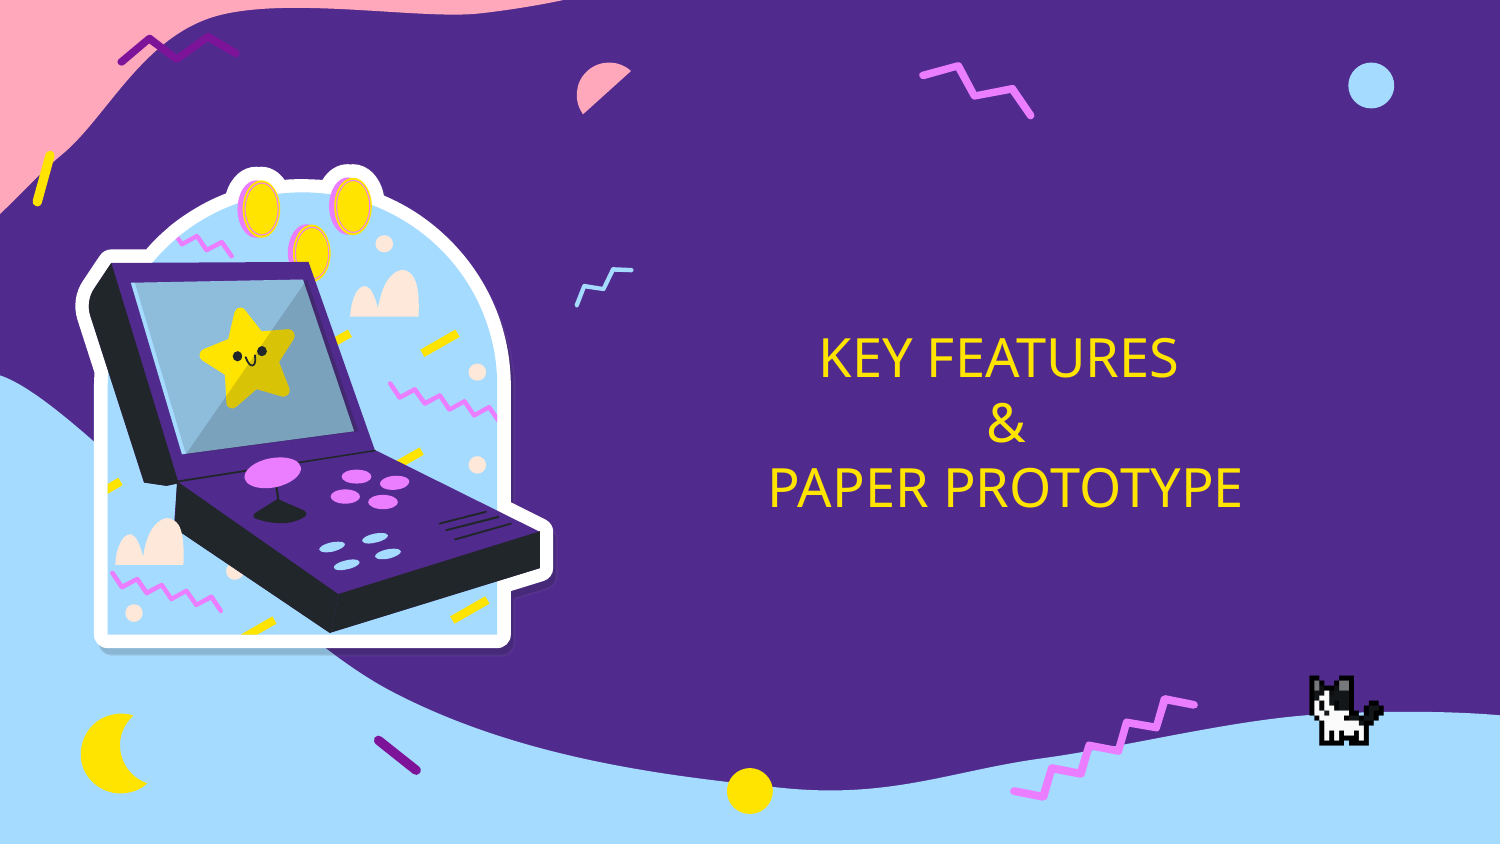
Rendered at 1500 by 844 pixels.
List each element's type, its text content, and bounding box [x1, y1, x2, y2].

picture [1289, 655, 1400, 766]
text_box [73, 163, 554, 649]
title KEY FEATURES & PAPER PROTOTYPE [553, 185, 1460, 656]
text_box [574, 267, 634, 308]
